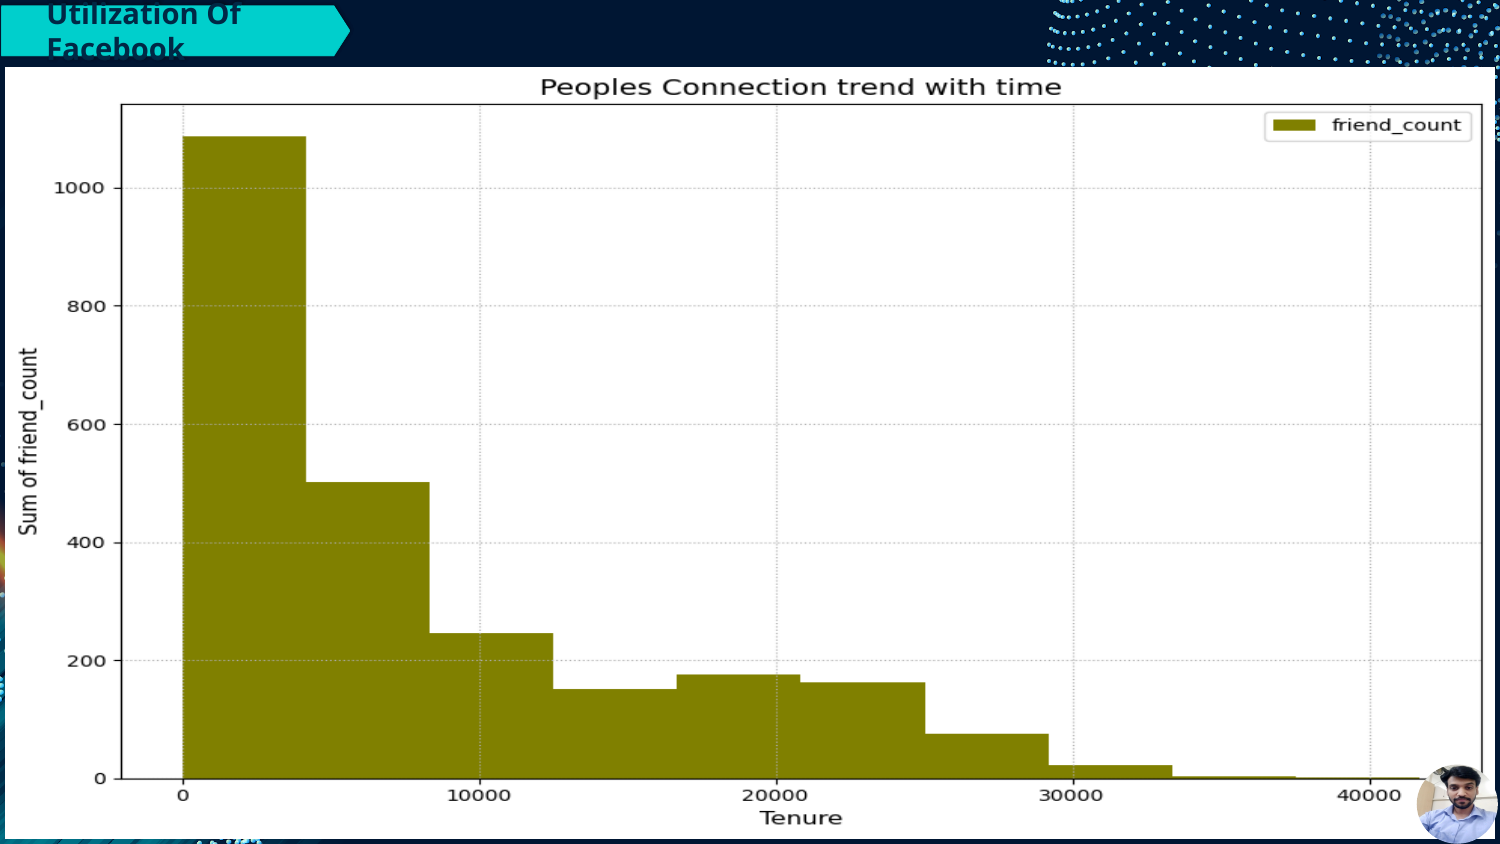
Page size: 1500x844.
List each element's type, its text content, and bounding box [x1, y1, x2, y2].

picture [0, 0, 1500, 844]
text_box Utilization Of Facebook [1, 5, 350, 55]
